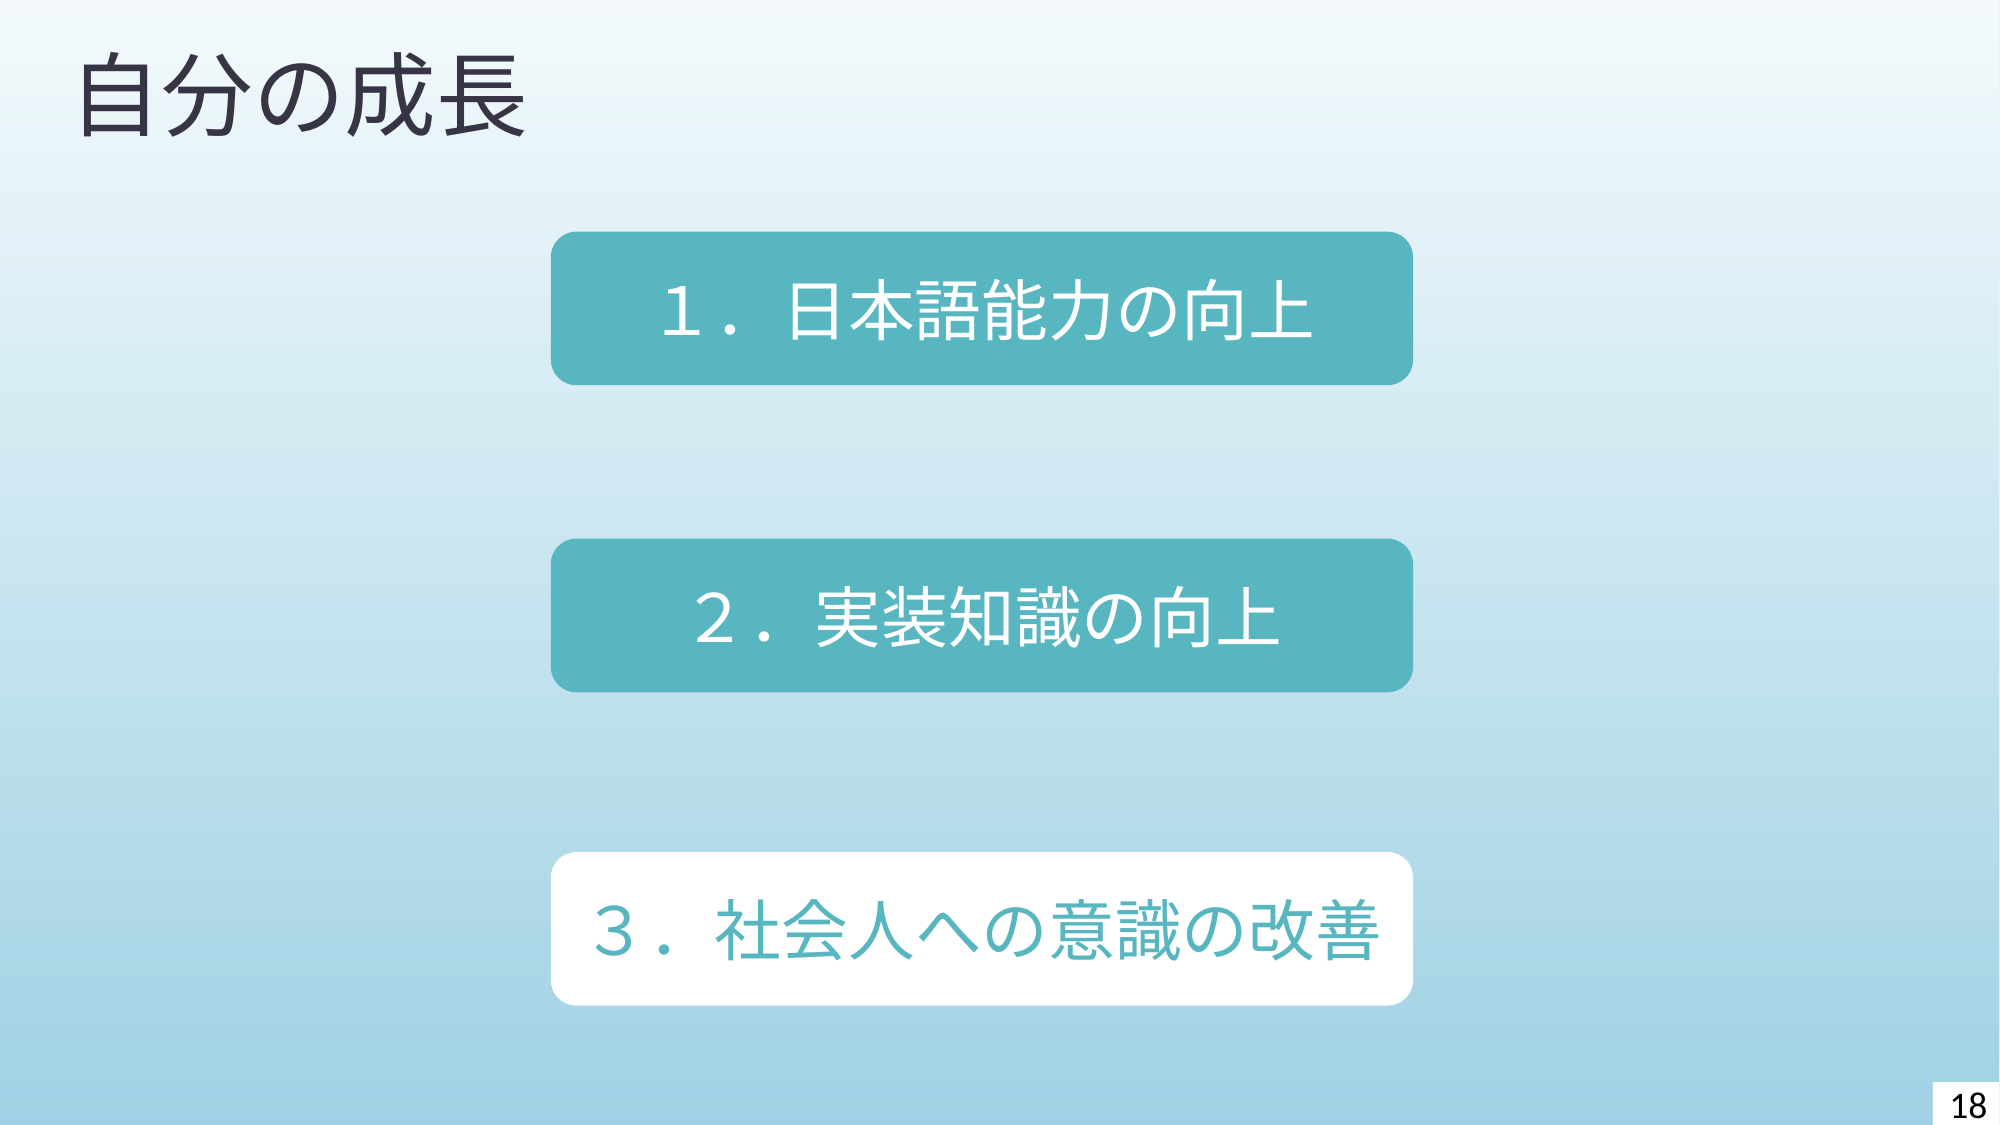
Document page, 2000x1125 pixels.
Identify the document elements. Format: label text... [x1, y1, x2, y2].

text_box ３．社会人への意識の改善 [549, 850, 1415, 1008]
list [149, 692, 1414, 1024]
text_box ２．実装知識の向上 [549, 537, 1415, 694]
text_box 18 [1931, 1081, 2000, 1125]
text_box １．日本語能力の向上 [549, 230, 1415, 387]
title 自分の成長 [54, 38, 551, 155]
